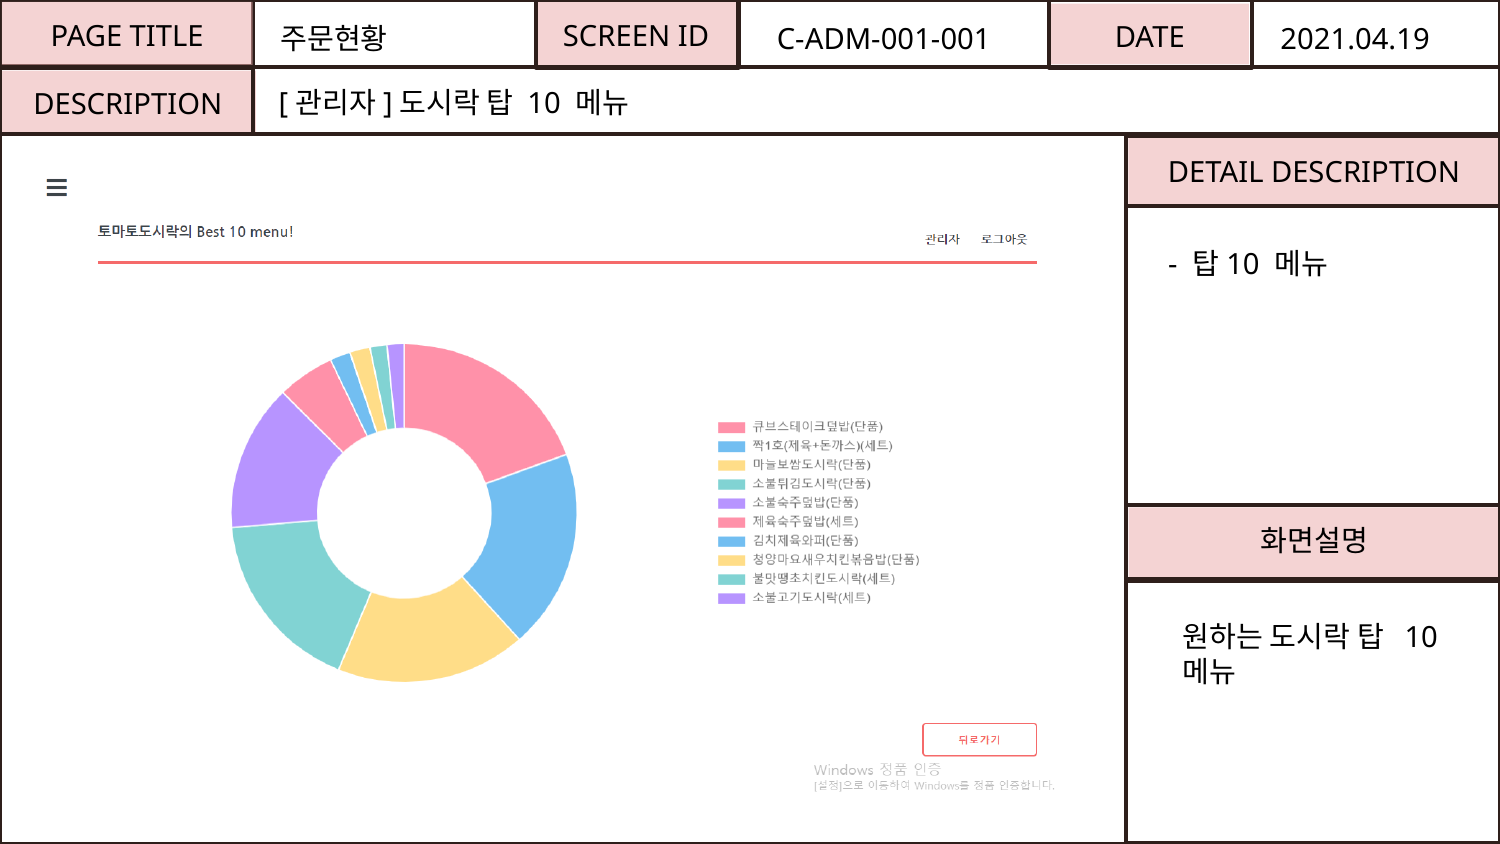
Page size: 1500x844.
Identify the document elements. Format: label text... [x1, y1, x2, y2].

text_box [739, 0, 1048, 67]
text_box [1126, 505, 1500, 580]
text_box [1252, 0, 1500, 67]
picture [23, 148, 1111, 827]
text_box [1126, 206, 1500, 505]
text_box [1048, 0, 1252, 68]
text_box [1126, 135, 1500, 206]
text_box [0, 67, 1500, 135]
text_box [535, 0, 739, 68]
text_box [253, 0, 535, 67]
text_box [0, 0, 253, 68]
text_box [1126, 581, 1500, 844]
text_box [0, 135, 1500, 844]
text_box PAGE TITLE [1, 1, 253, 65]
